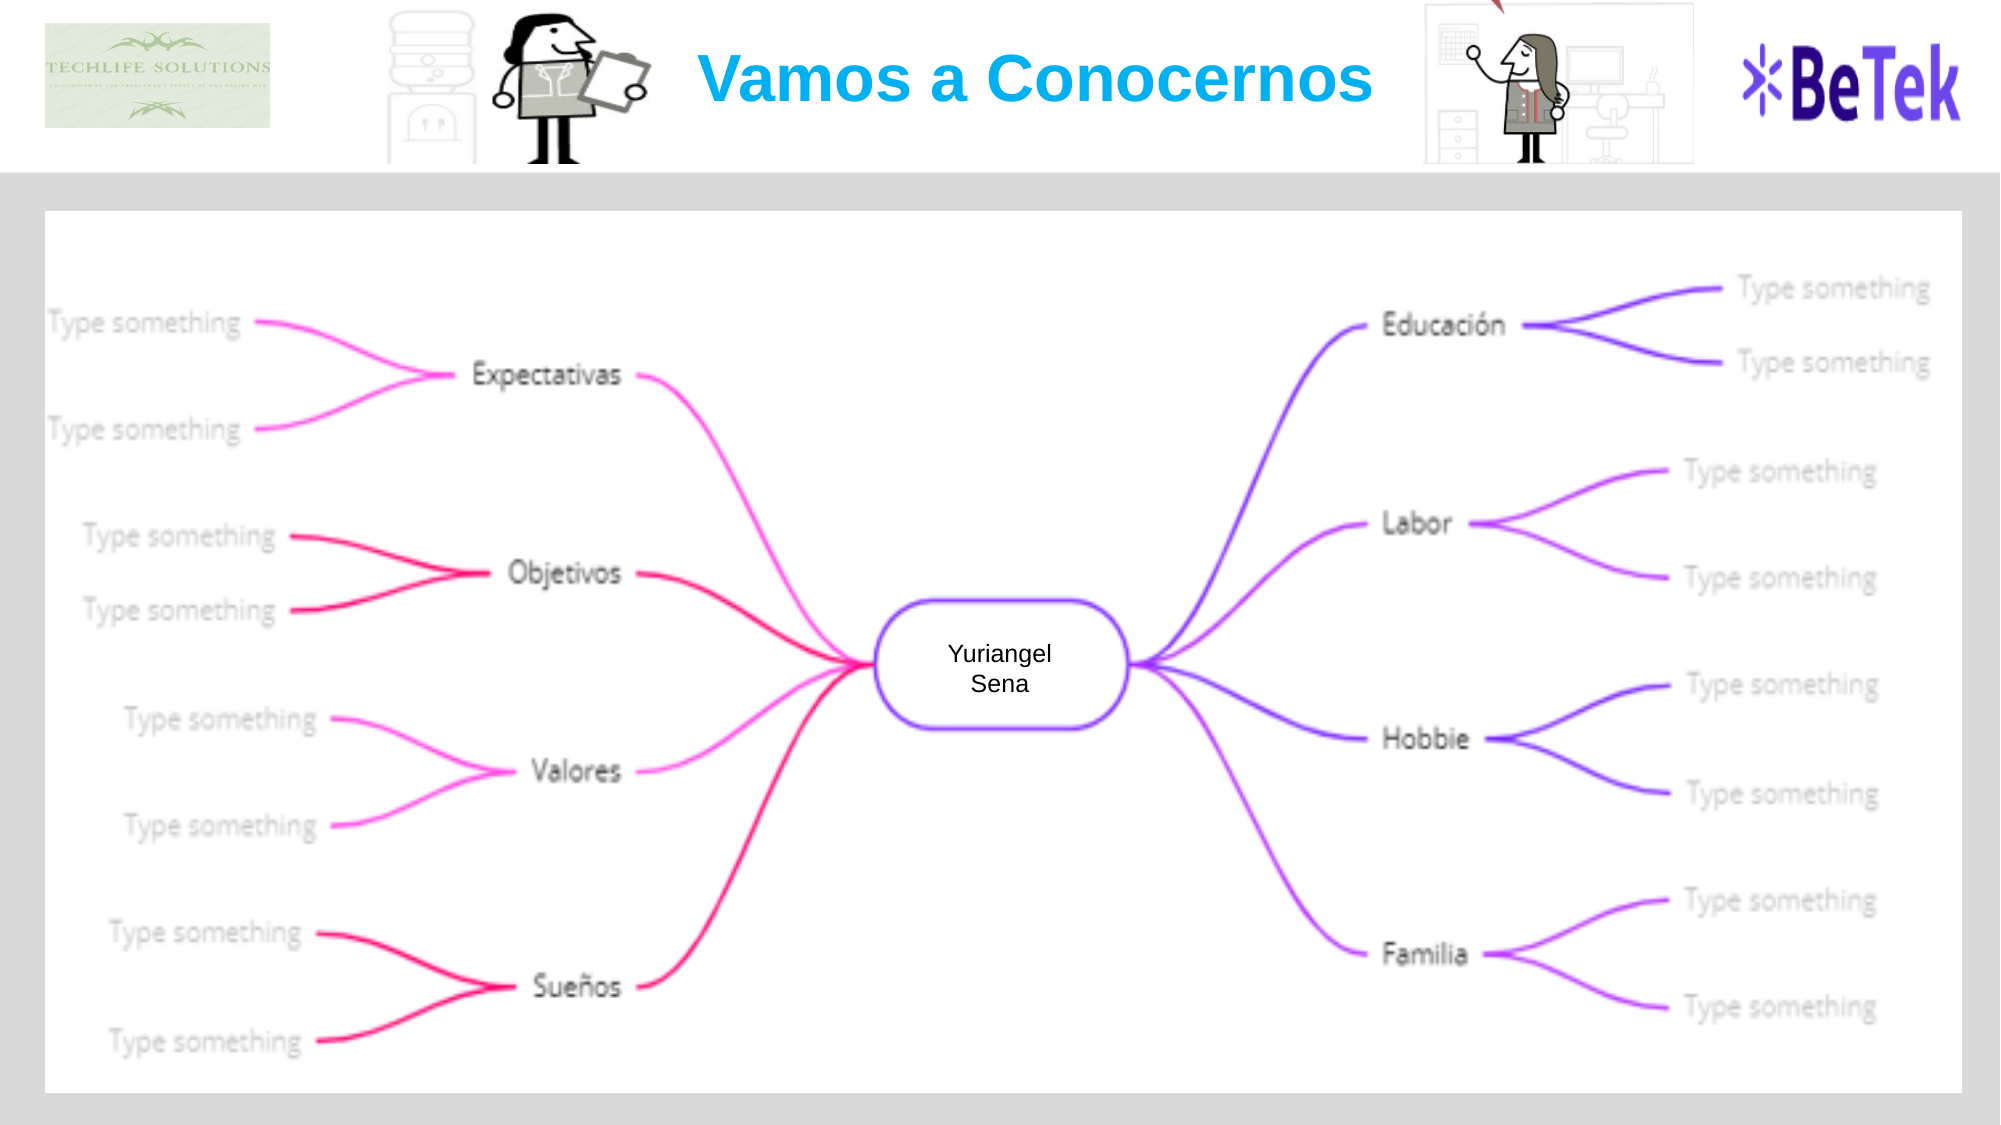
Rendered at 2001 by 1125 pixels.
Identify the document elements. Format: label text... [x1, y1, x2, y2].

picture [386, 0, 657, 164]
picture [1737, 25, 1962, 127]
picture [45, 23, 270, 128]
picture [45, 211, 1962, 1093]
picture [1423, 0, 1694, 164]
text_box [0, 172, 2000, 1125]
title Vamos a Conocernos [269, 0, 1796, 169]
